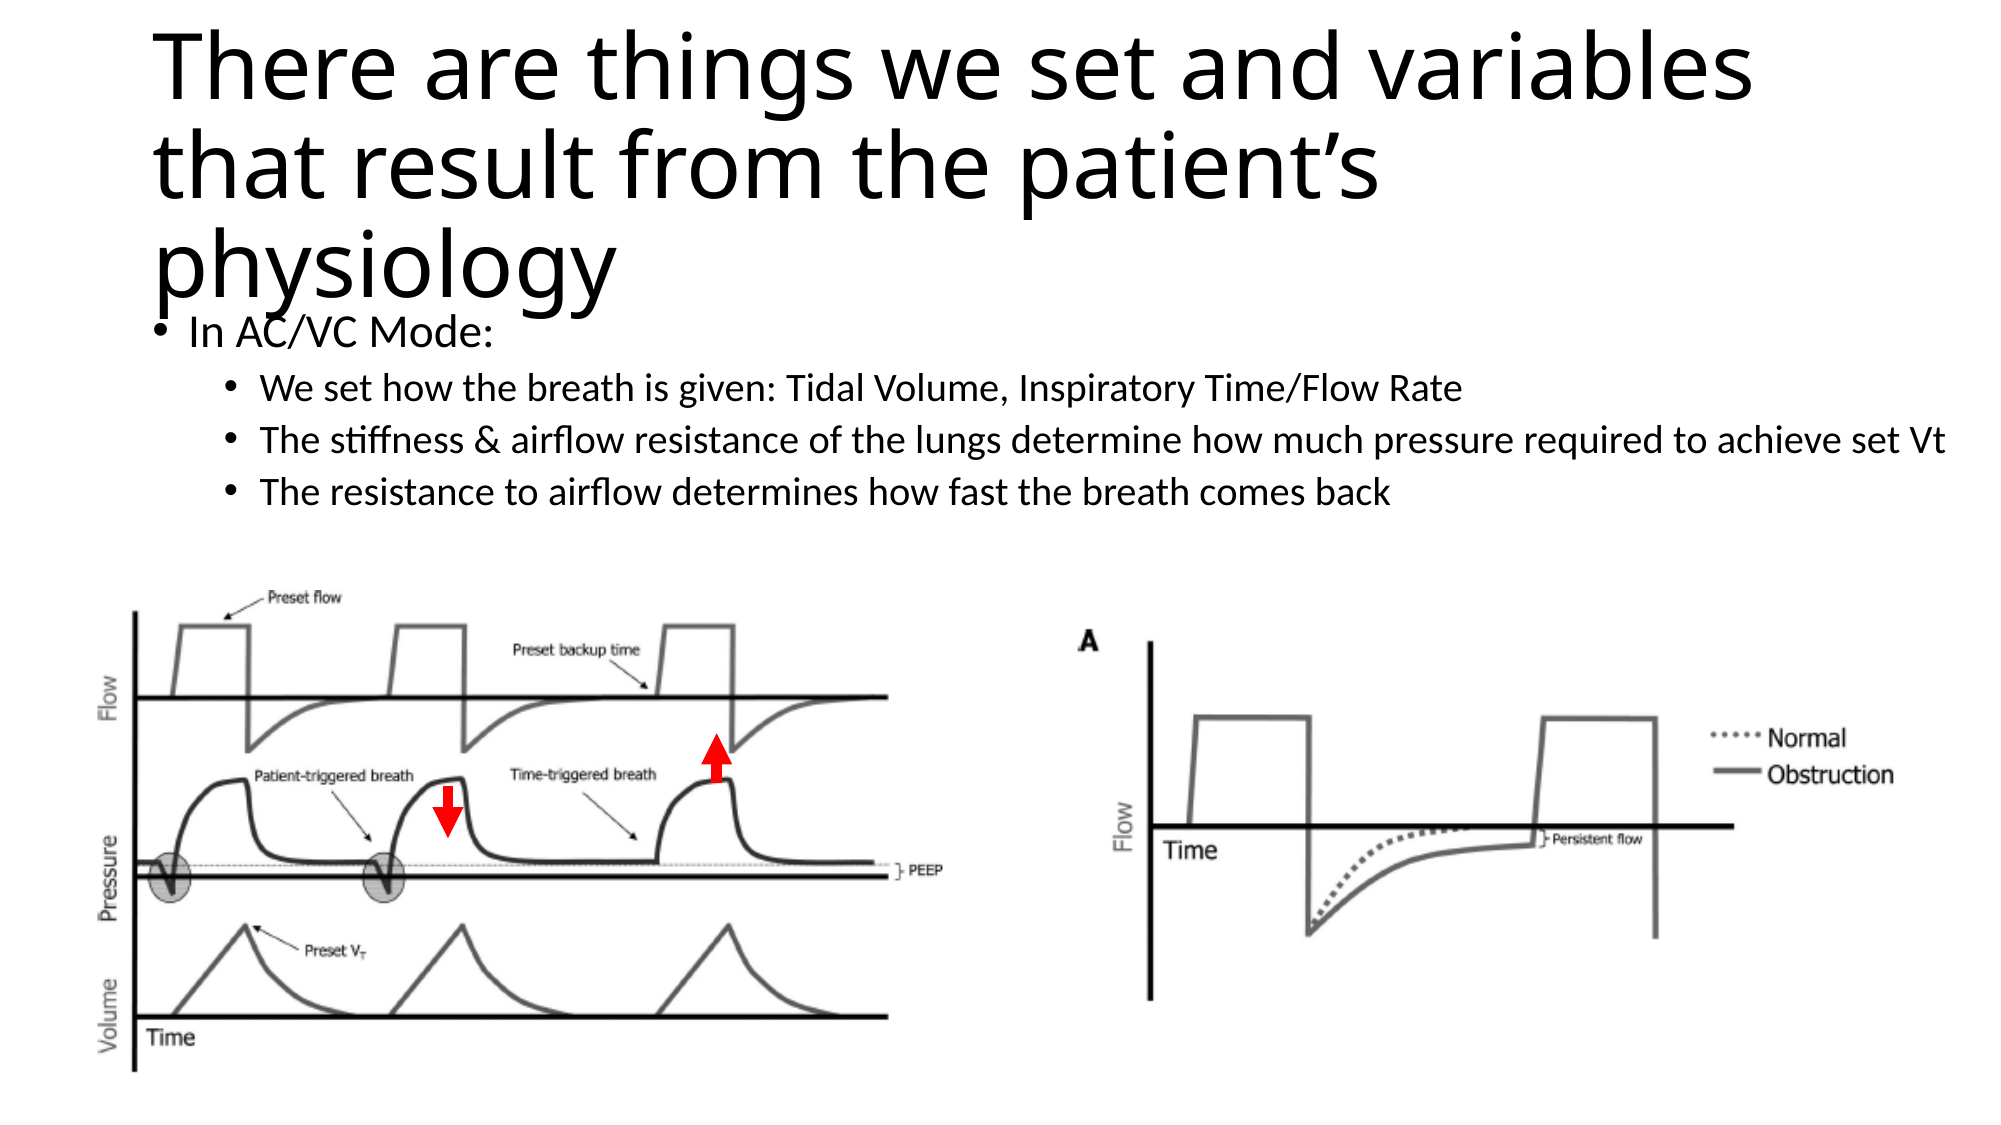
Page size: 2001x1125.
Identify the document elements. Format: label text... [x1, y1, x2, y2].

list In AC/VC Mode: We set how the breath is given: Tidal Volume, Inspiratory Time/Flow Rate The stiffness & airflow resistance of the lungs determine how much pressure required to achieve set Vt The resistance to airflow determines how fast the breath comes back [137, 299, 1976, 535]
picture [1048, 601, 1932, 1013]
picture [44, 590, 1000, 1081]
title There are things we set and variables that result from the patient’s physiology [137, 59, 1863, 278]
